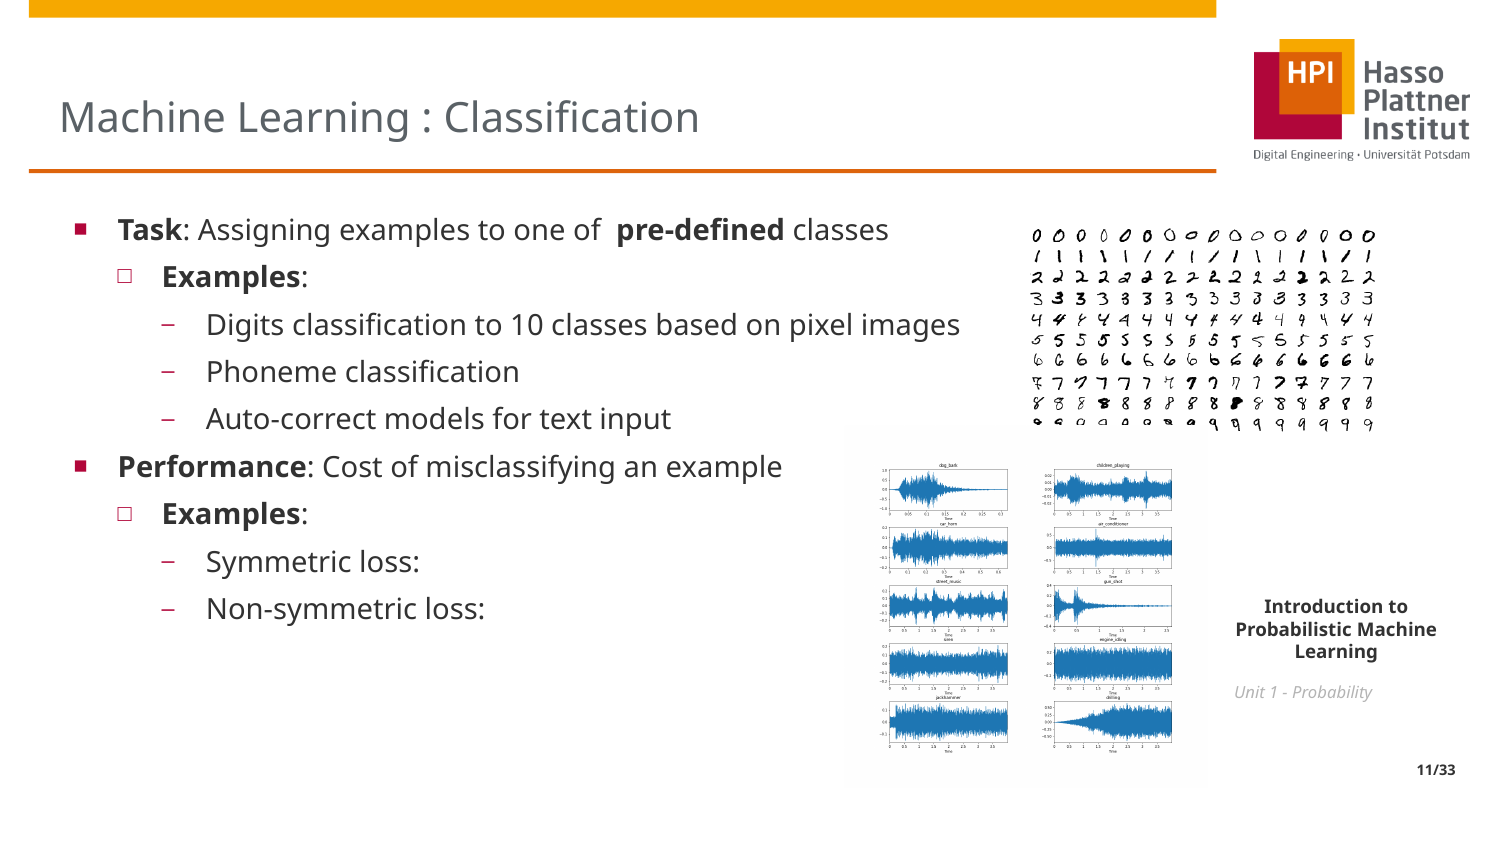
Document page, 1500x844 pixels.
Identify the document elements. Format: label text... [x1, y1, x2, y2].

title Machine Learning : Classification [58, 17, 1187, 170]
picture [1254, 39, 1470, 161]
picture [844, 220, 1383, 789]
